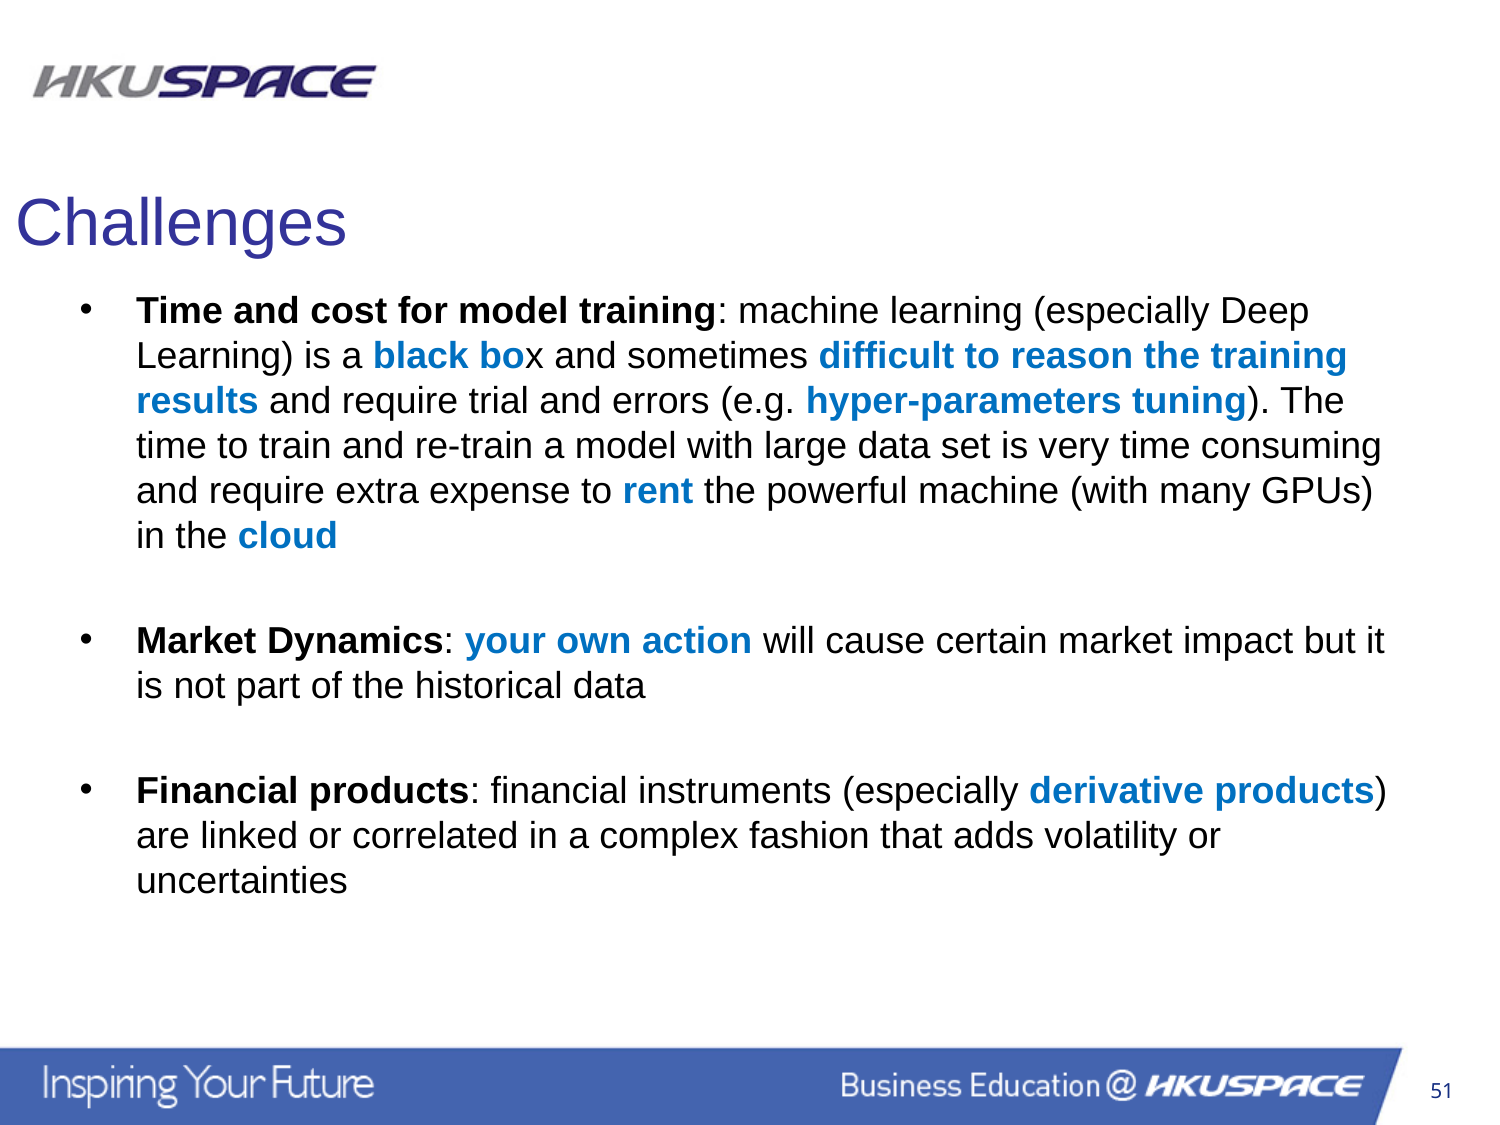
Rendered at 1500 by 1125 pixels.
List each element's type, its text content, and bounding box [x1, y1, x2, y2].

slide_number 51 [1415, 1070, 1499, 1125]
picture [0, 0, 1500, 1125]
title Challenges [0, 101, 1325, 266]
text_box Time and cost for model training: machine learning (especially Deep Learning) is a black box and sometimes difficult to reason the training results and require trial and errors (e.g. hyper-parameters tuning). The time to train and re-train a model with large data set is very time consuming and require extra expense to rent the powerful machine (with many GPUs) in the cloud Market Dynamics: your own action will cause certain market impact but it is not part of the historical data Financial products: financial instruments (especially derivative products) are linked or correlated in a complex fashion that adds volatility or uncertainties [64, 278, 1424, 1047]
